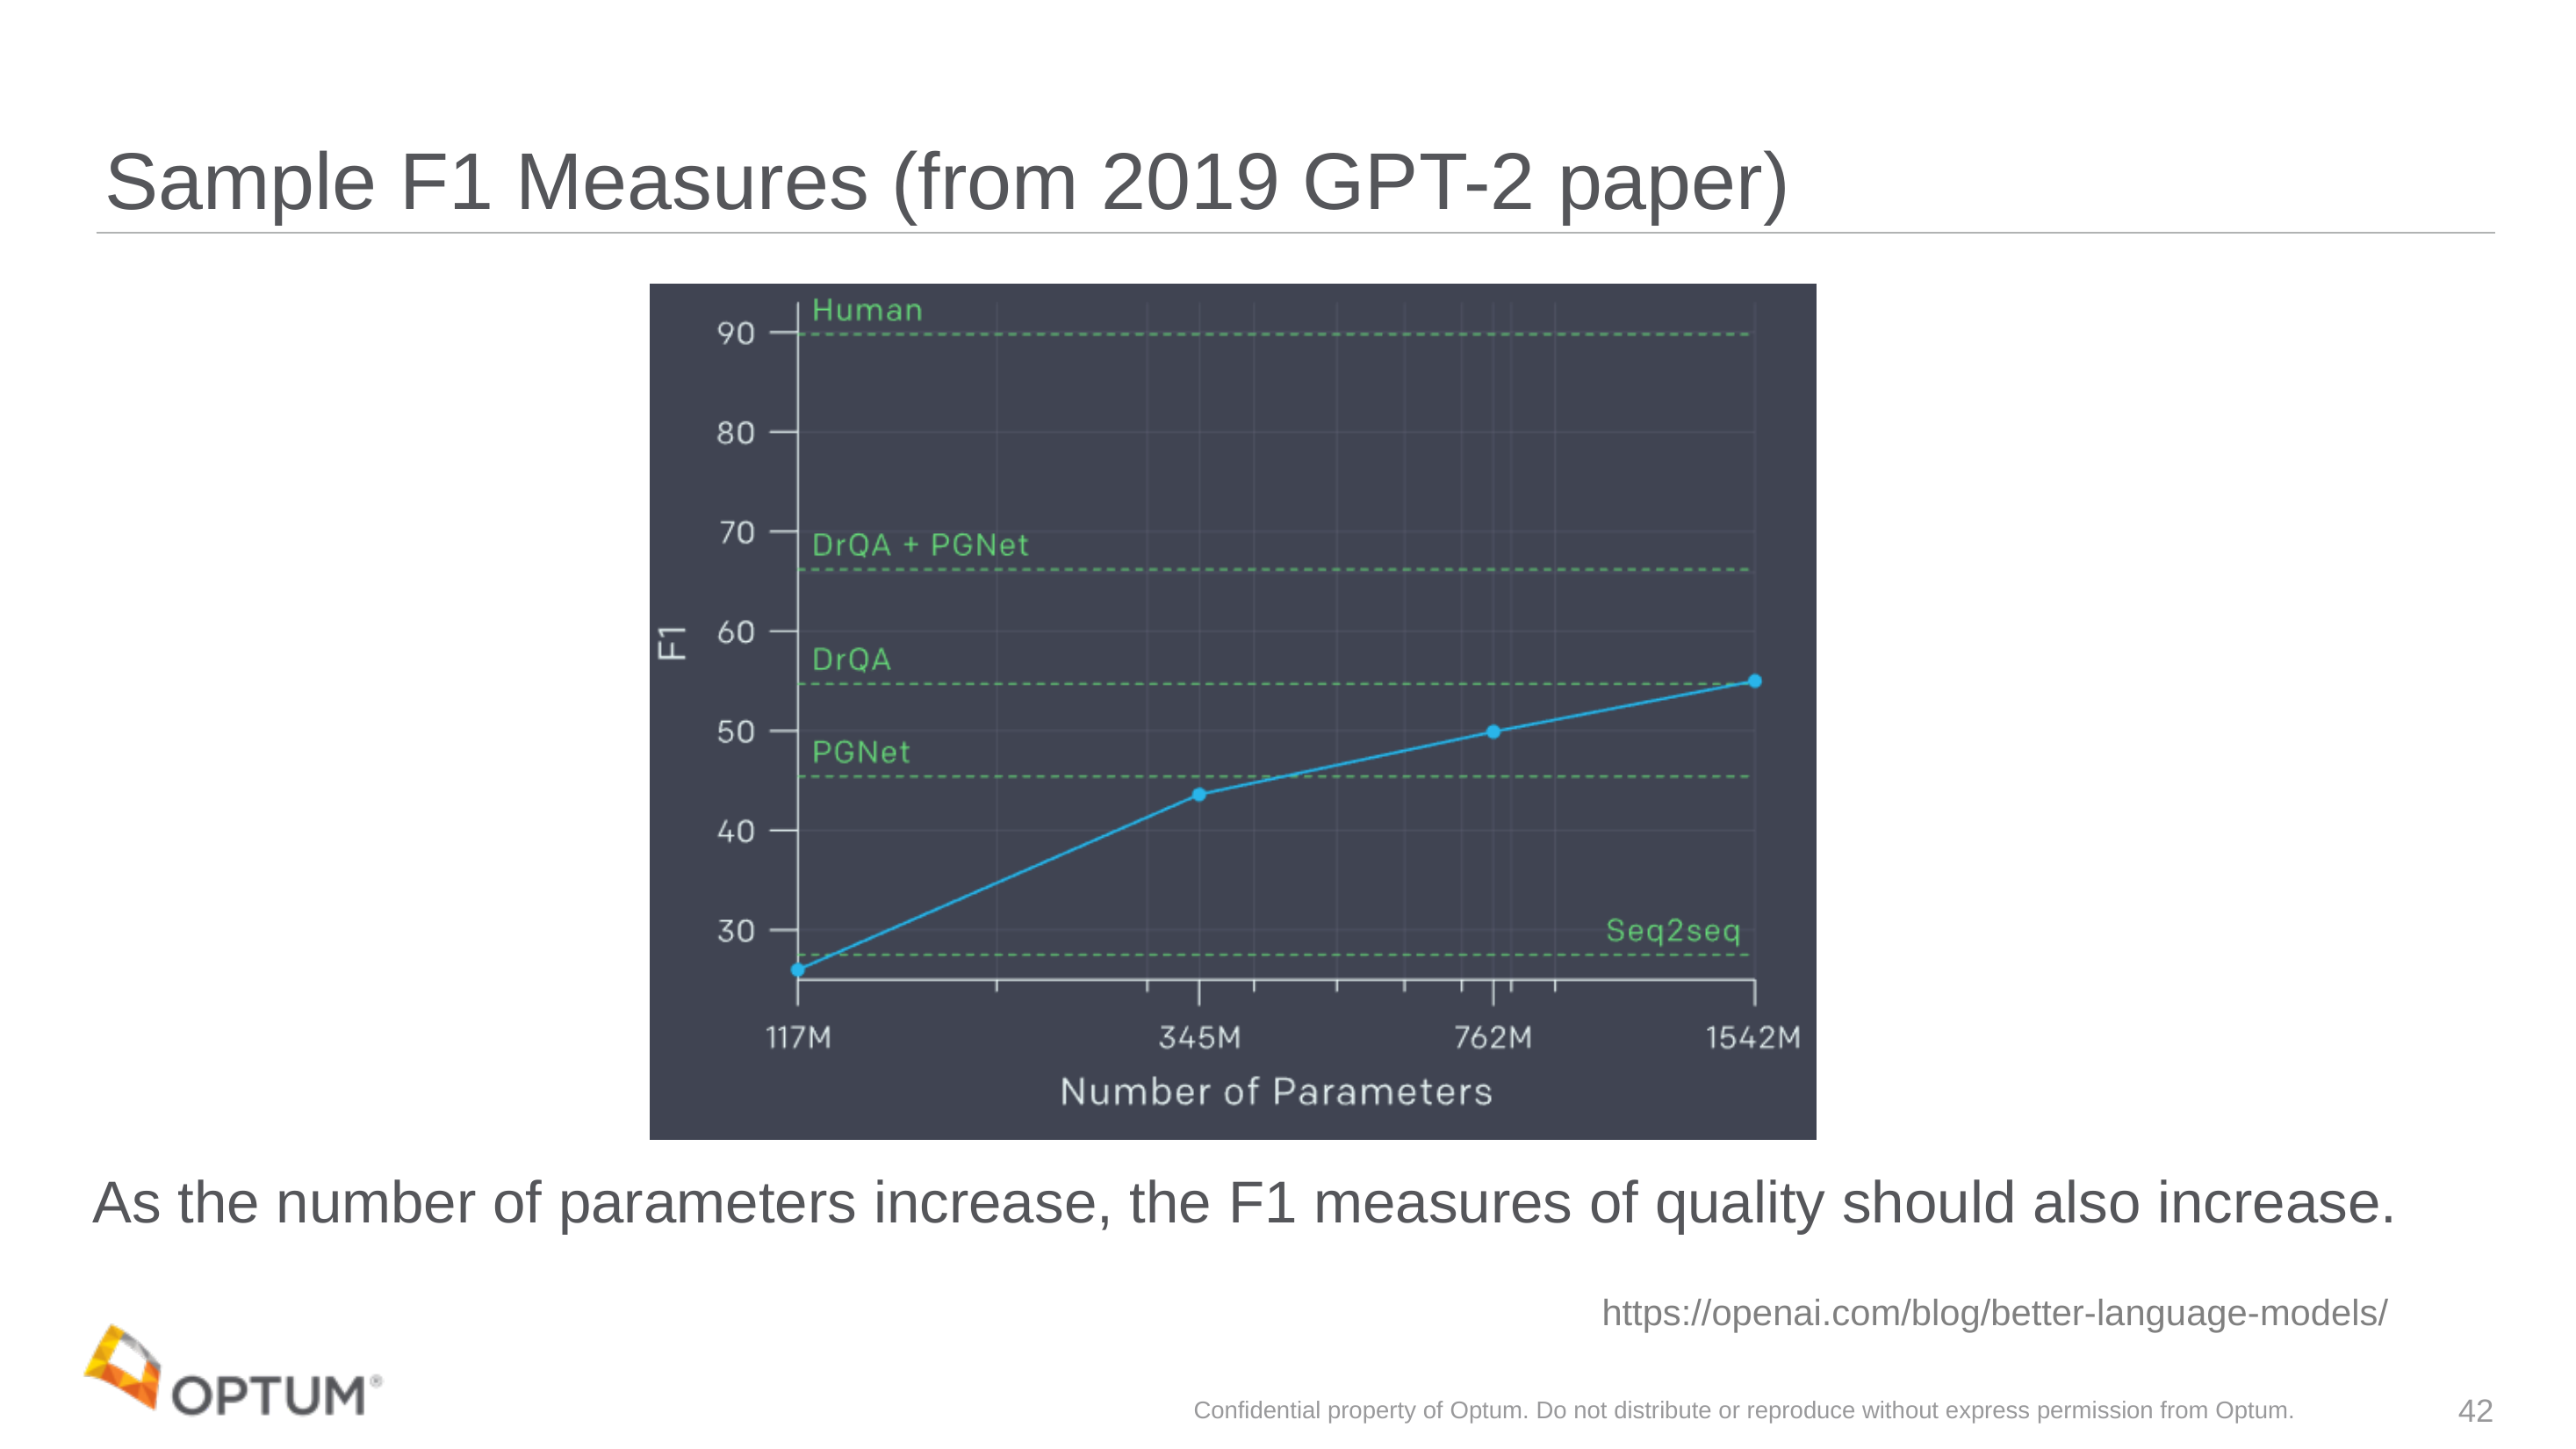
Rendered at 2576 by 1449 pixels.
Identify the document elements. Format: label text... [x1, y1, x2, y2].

title Sample F1 Measures (from 2019 GPT-2 paper) [104, 0, 2495, 227]
picture [650, 284, 1817, 1140]
slide_number 42 [2379, 1370, 2494, 1448]
footer Confidential property of Optum. Do not distribute or reproduce without express permission from Optum. [1119, 1370, 2371, 1448]
picture [83, 1323, 385, 1417]
text_box https://openai.com/blog/better-language-models/ [1588, 1282, 2402, 1340]
list As the number of parameters increase, the F1 measures of quality should also increase. [92, 1169, 2483, 1341]
